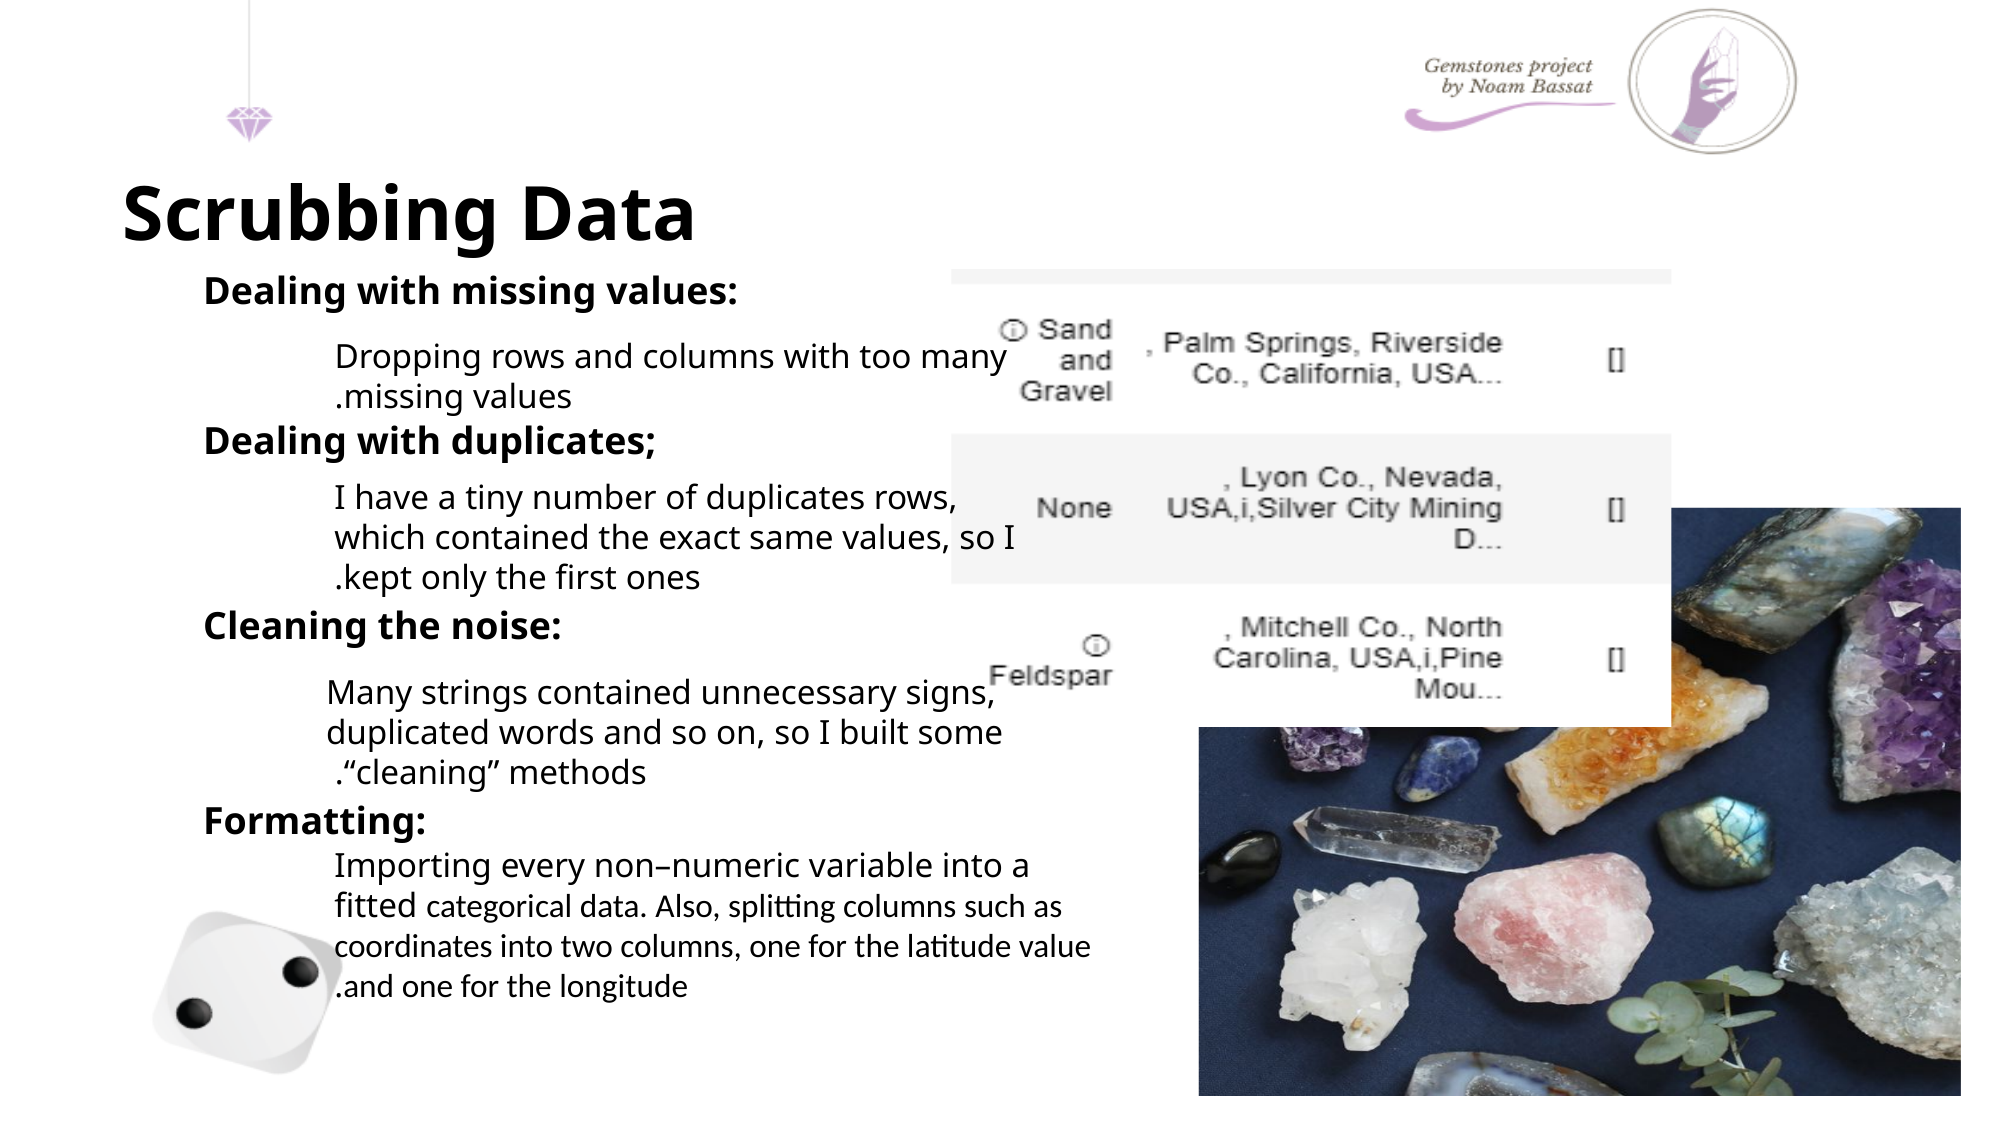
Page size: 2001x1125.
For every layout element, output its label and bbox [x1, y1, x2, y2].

text_box [57, 0, 1809, 1125]
picture [951, 269, 1960, 1125]
